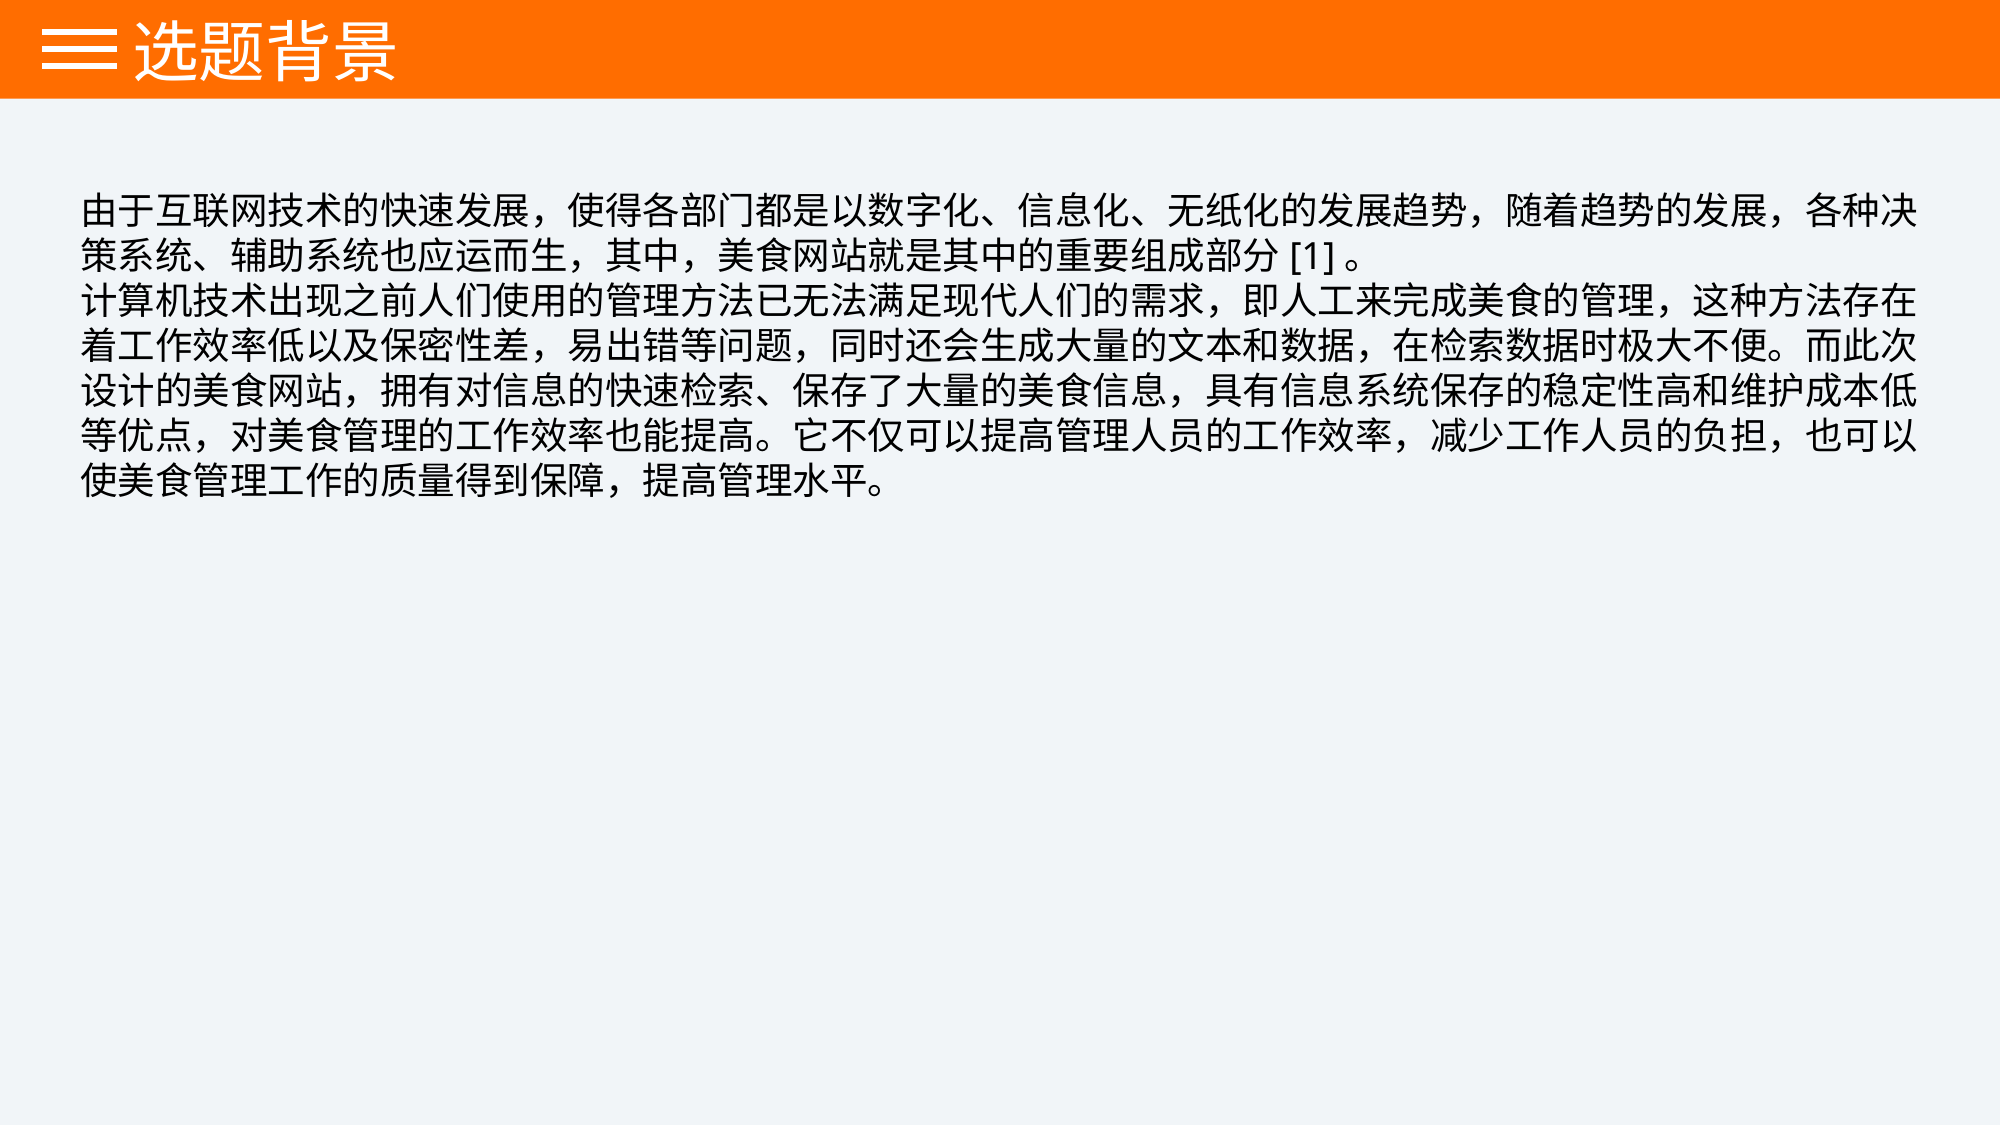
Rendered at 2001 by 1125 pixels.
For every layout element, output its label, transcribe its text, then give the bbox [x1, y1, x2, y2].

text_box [42, 32, 118, 67]
text_box 选题背景 [117, 2, 1109, 98]
text_box 由于互联网技术的快速发展，使得各部门都是以数字化、信息化、无纸化的发展趋势，随着趋势的发展，各种决策系统、辅助系统也应运而生，其中，美食网站就是其中的重要组成部分[1]。 计算机技术出现之前人们使用的管理方法已无法满足现代人们的需求，即人工来完成美食的管理，这种方法存在着工作效率低以及保密性差，易出错等问题，同时还会生成大量的文本和数据，在检索数据时极大不便。而此次设计的美食网站，拥有对信息的快速检索、保存了大量的美食信息，具有信息系统保存的稳定性高和维护成本低等优点，对美食管理的工作效率也能提高。它不仅可以提高管理人员的工作效率，减少工作人员的负担，也可以使美食管理工作的质量得到保障，提高管理水平。 [65, 179, 1935, 510]
text_box [0, 0, 2000, 100]
